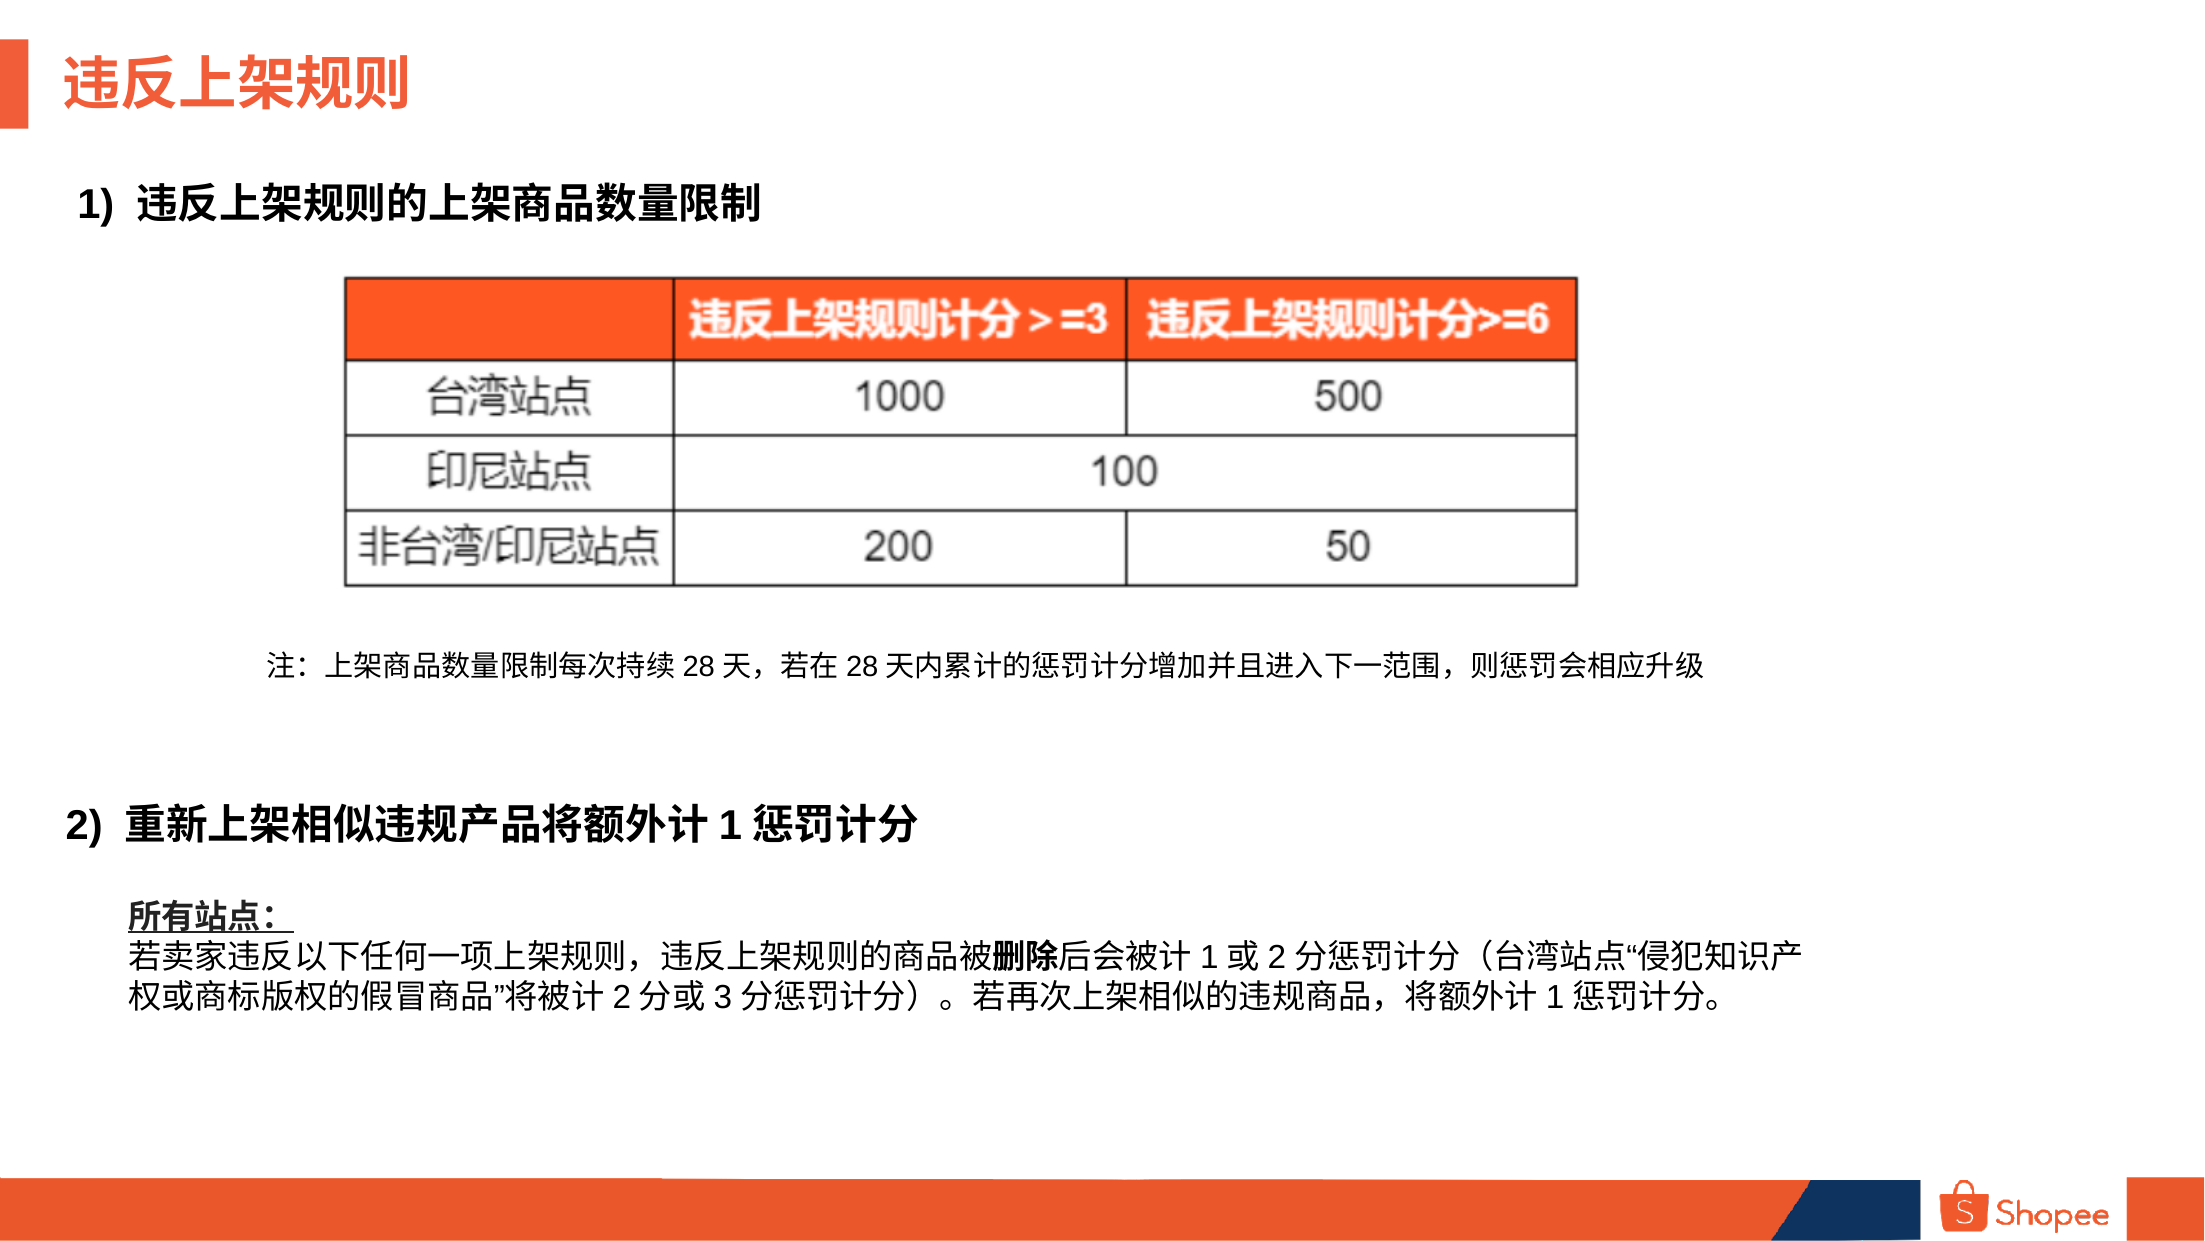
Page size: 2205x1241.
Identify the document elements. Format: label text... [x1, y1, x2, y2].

picture [0, 1175, 2205, 1241]
text_box 注：上架商品数量限制每次持续28天，若在28天内累计的惩罚计分增加并且进入下一范围，则惩罚会相应升级 [251, 640, 1830, 691]
text_box 违反上架规则 [62, 44, 954, 117]
picture [328, 257, 1589, 611]
text_box [89, 128, 2116, 452]
text_box [0, 39, 29, 129]
text_box 所有站点： 若卖家违反以下任何一项上架规则，违反上架规则的商品被删除后会被计1或2分惩罚计分（台湾站点“侵犯知识产权或商标版权的假冒商品”将被计2分或3分惩罚计分）。若再次上架相似的违规商品，将额外计1惩罚计分。 [113, 888, 1834, 1023]
text_box 2) 重新上架相似违规产品将额外计1惩罚计分 [50, 790, 934, 856]
text_box 1) 违反上架规则的上架商品数量限制 [62, 168, 2019, 285]
